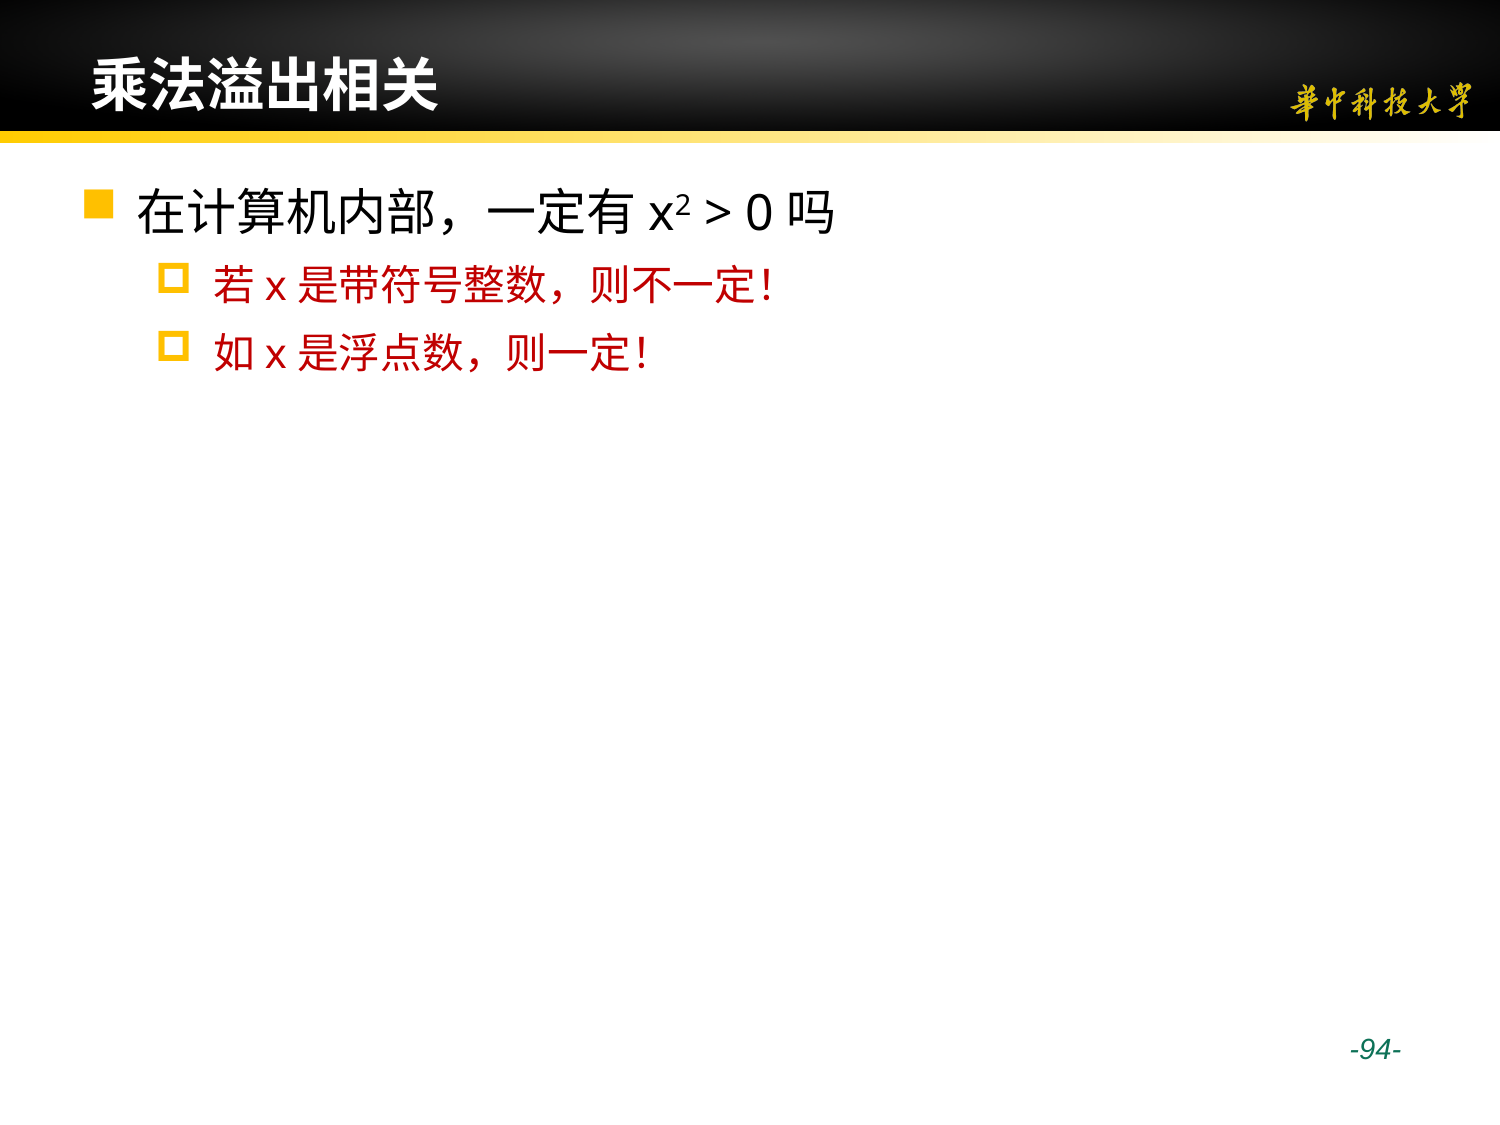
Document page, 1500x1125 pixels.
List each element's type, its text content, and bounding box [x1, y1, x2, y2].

slide_number -94- [1257, 1023, 1425, 1102]
title 乘法溢出相关 [74, 34, 1426, 131]
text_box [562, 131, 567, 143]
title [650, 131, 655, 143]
picture [0, 0, 1500, 131]
list 在计算机内部，一定有x2 > 0吗 若x是带符号整数，则不一定！ 如x是浮点数，则一定！ [64, 160, 1414, 988]
text_box =1 [738, 131, 744, 143]
